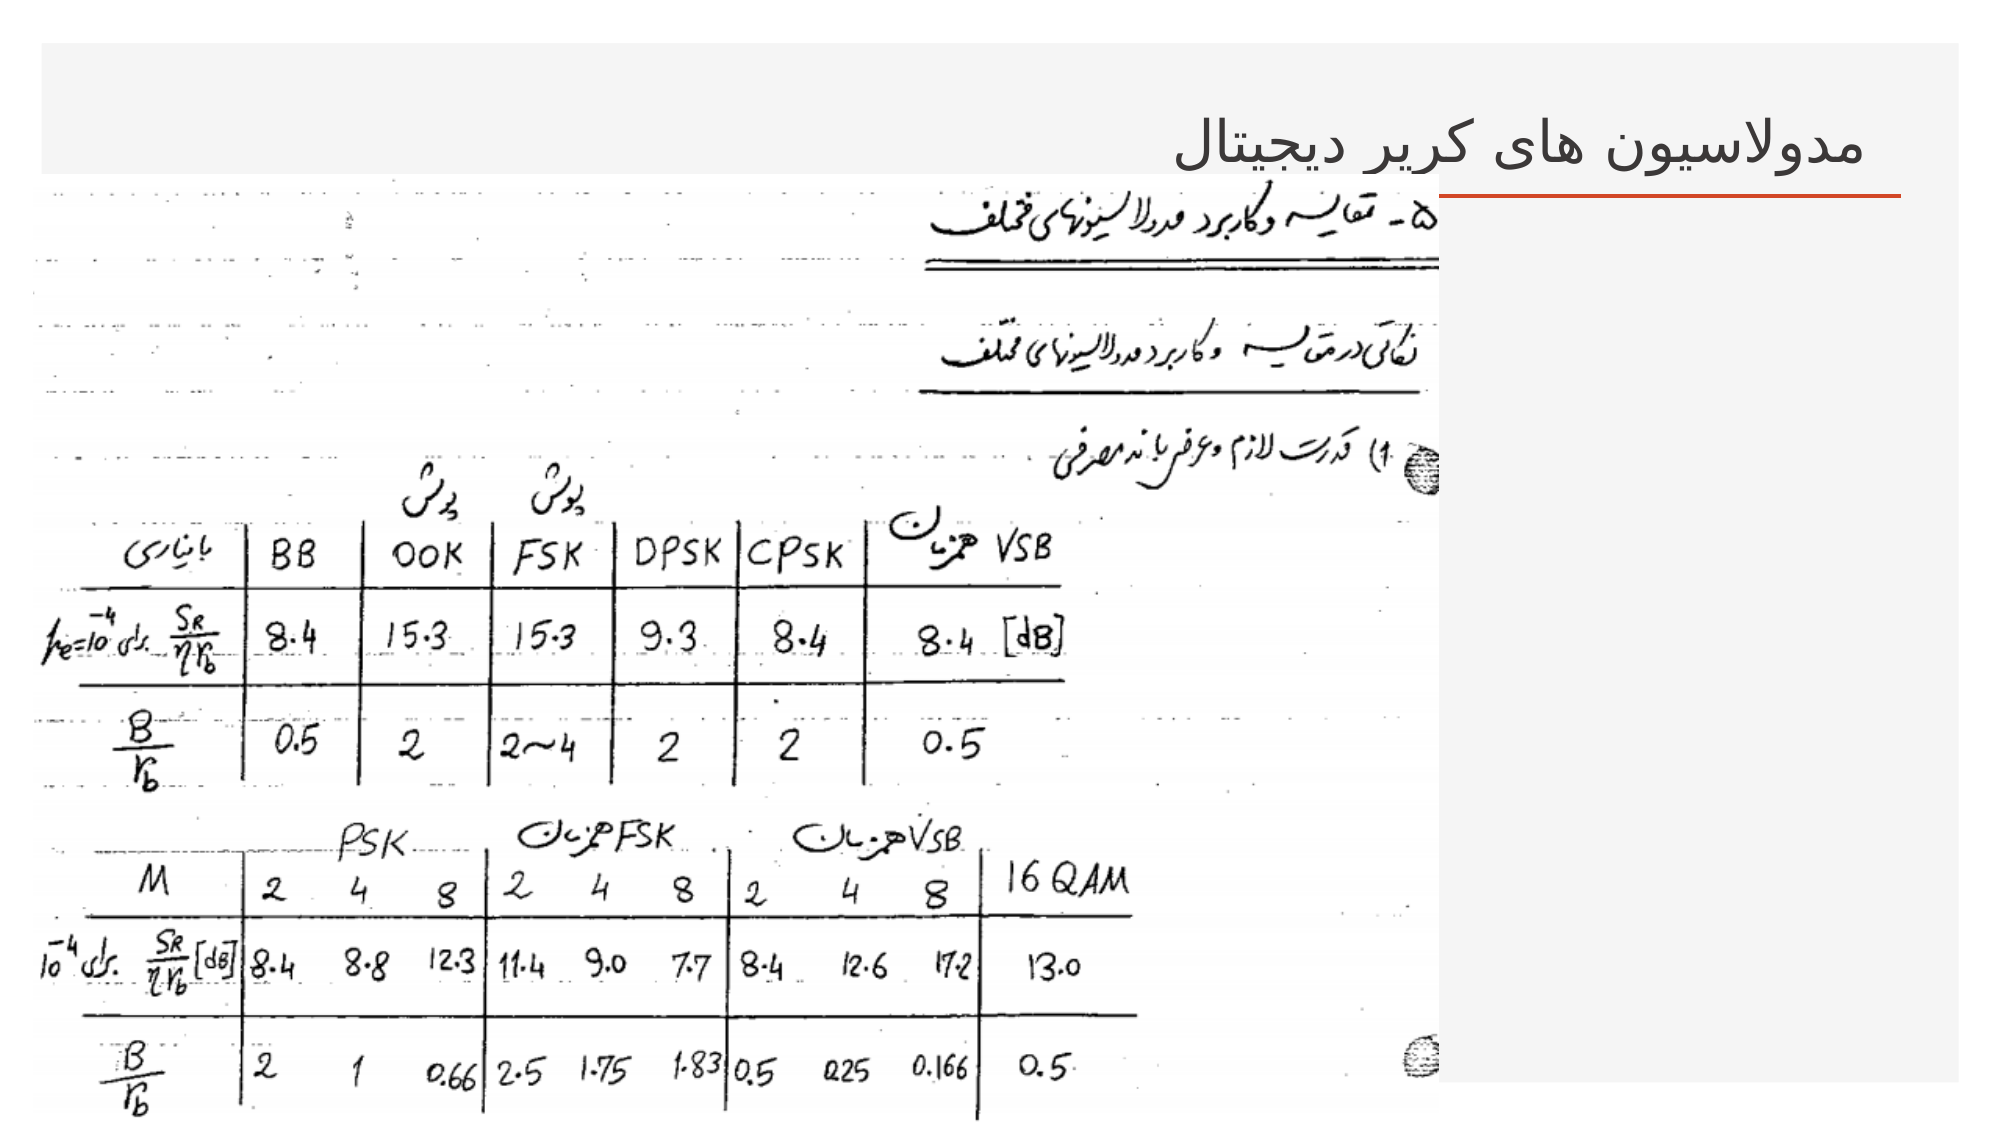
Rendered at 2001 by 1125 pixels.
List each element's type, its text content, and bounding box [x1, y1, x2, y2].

picture [33, 174, 1439, 1125]
title مدولاسیون های کریر دیجیتال [754, 77, 1883, 182]
